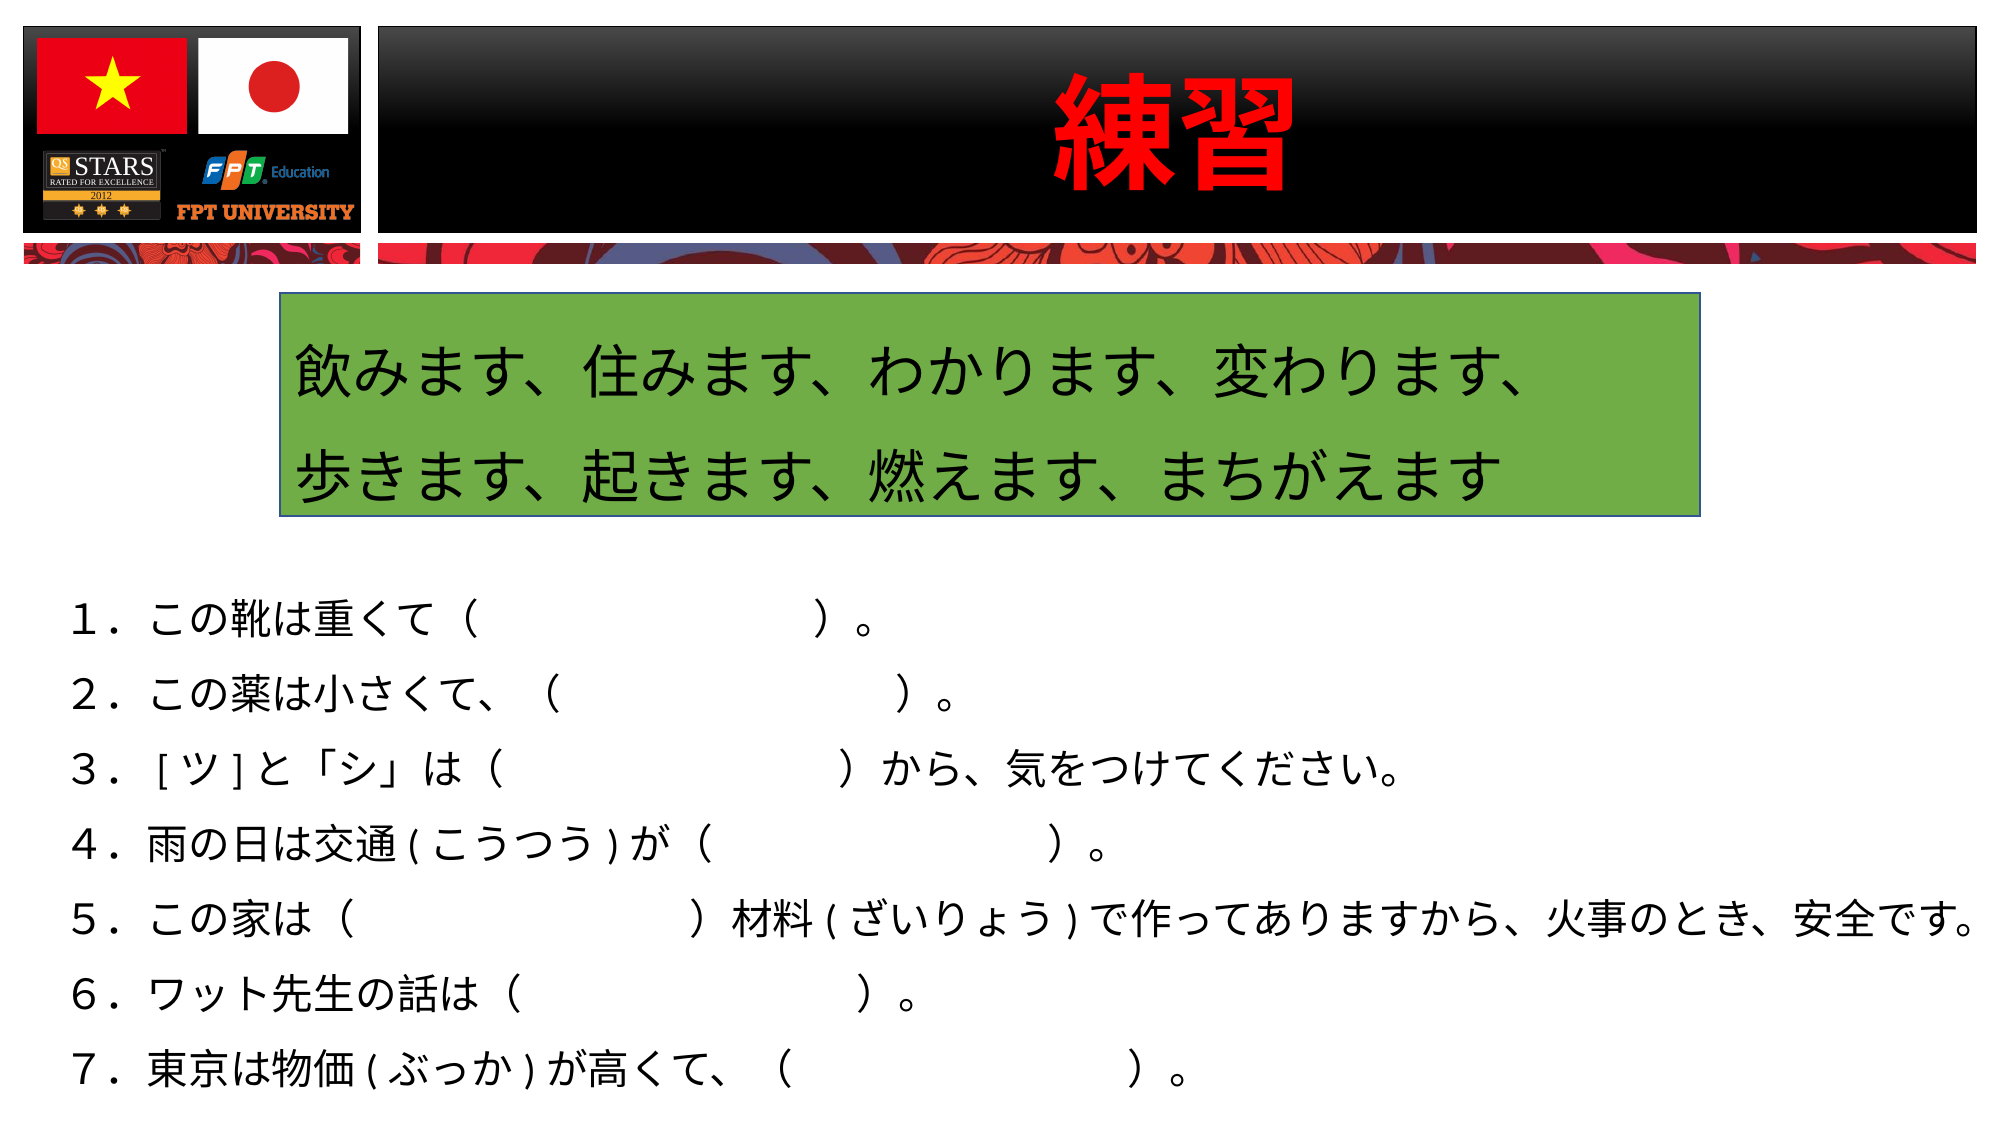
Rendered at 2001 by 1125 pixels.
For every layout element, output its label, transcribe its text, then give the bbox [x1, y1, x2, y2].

picture [23, 243, 361, 264]
picture [36, 136, 361, 233]
picture [198, 38, 349, 134]
picture [37, 38, 187, 134]
text_box １．この靴は重くて（ ）。 ２．この薬は小さくて、（ ）。 ３．[ツ]と「シ」は（ ）から、気をつけてください。 ４．雨の日は交通(こうつう)が（ ）。 ５．この家は（ ）材料(ざいりょう)で作ってありますから、火事のとき、安全です。 ６．ワット先生の話は（ ）。 ７．東京は物価(ぶっか)が高くて、（ ）。 [0, 560, 2000, 1100]
picture [378, 243, 1977, 264]
text_box 練習 [378, 26, 1977, 233]
text_box 飲みます、住みます、わかります、変わります、 歩きます、起きます、燃えます、まちがえます [279, 292, 1701, 517]
text_box [23, 26, 361, 233]
